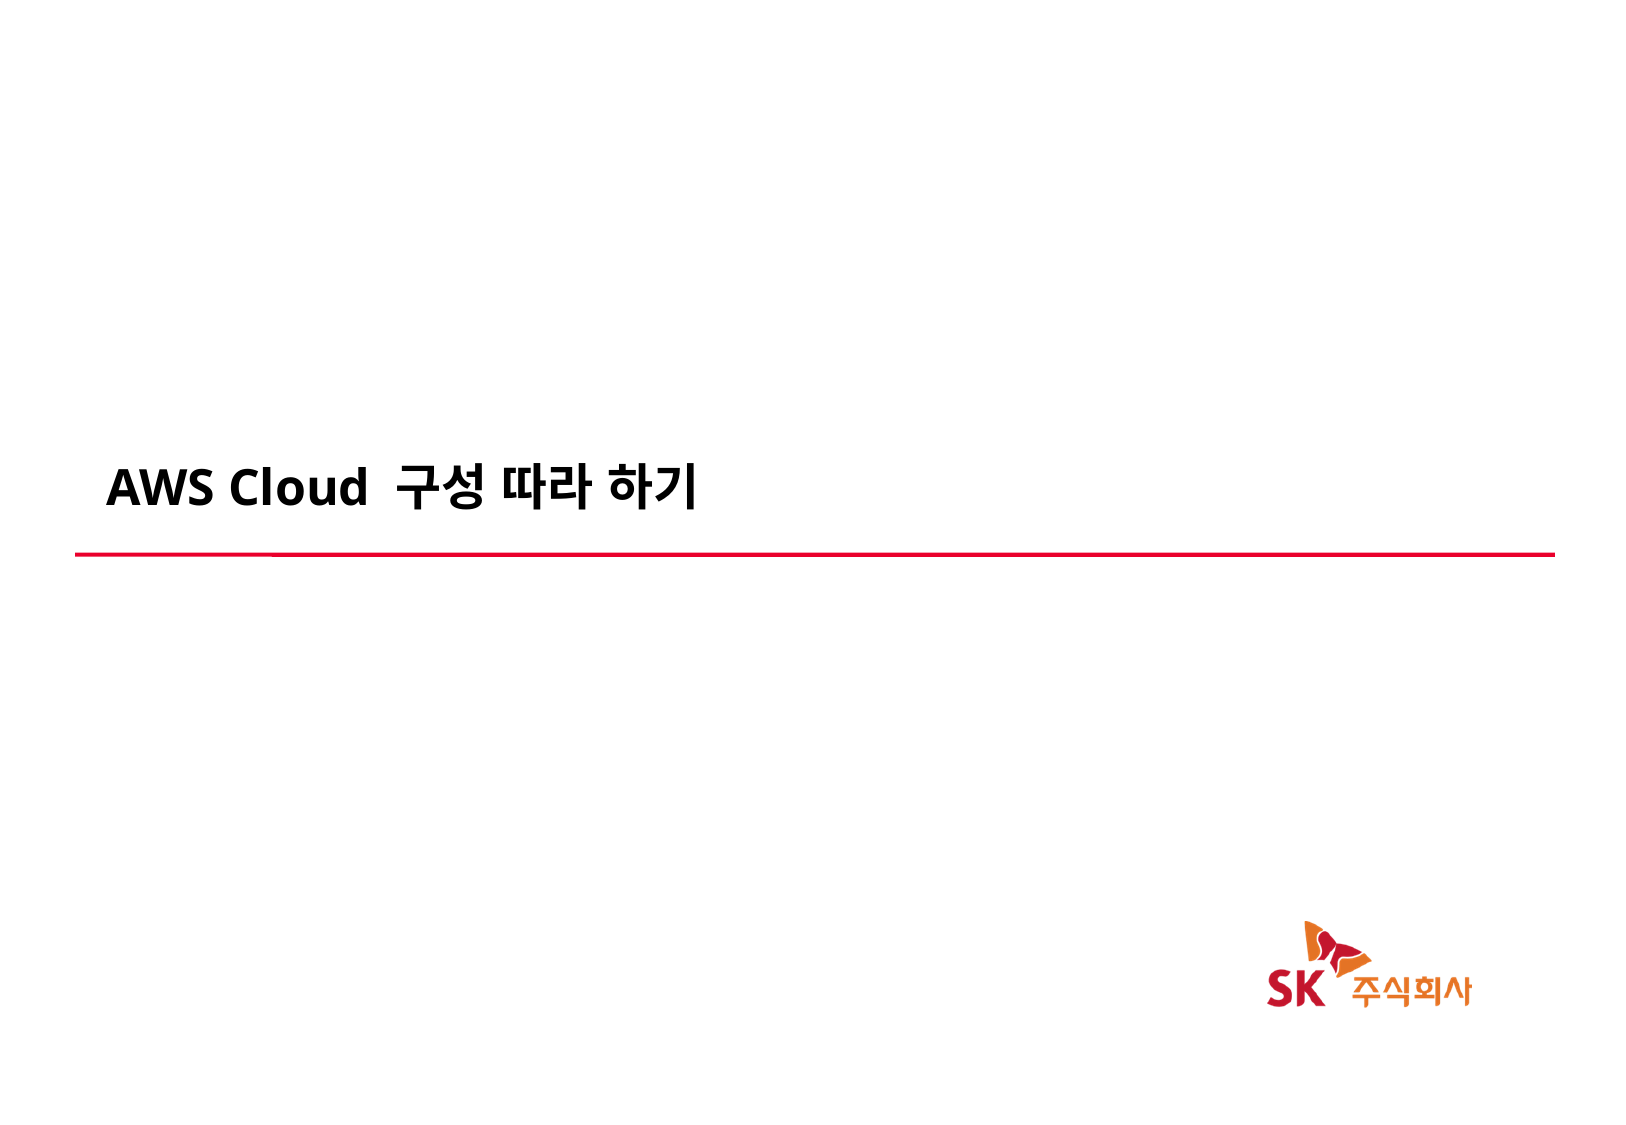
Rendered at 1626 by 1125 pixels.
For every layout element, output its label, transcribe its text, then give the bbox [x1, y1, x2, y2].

picture [1267, 921, 1472, 1013]
title AWS Cloud 구성 따라 하기 [94, 449, 1548, 529]
